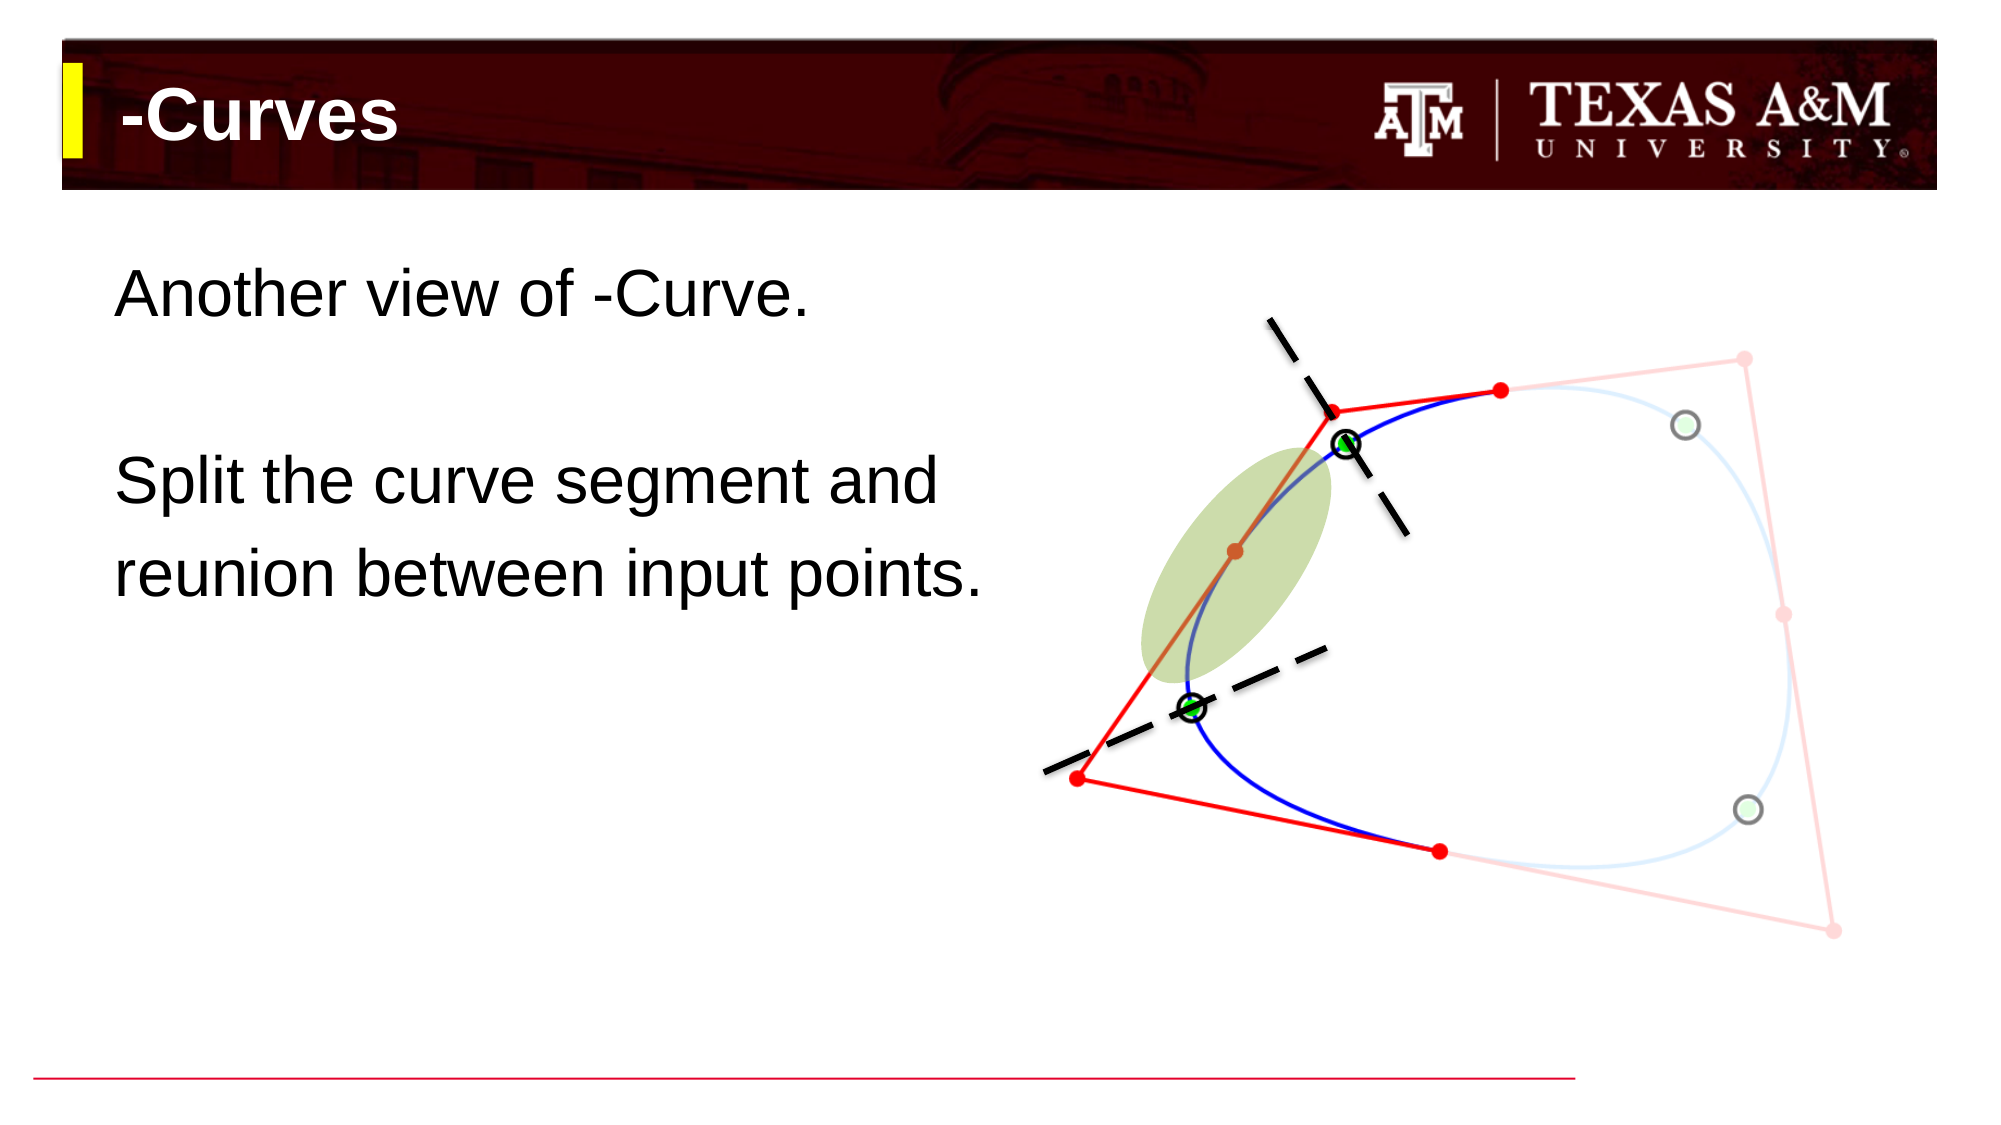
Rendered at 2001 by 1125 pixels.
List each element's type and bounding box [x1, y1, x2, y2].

text_box [1043, 647, 1327, 773]
picture [62, 37, 1937, 190]
text_box [1269, 318, 1412, 542]
picture [1043, 330, 1879, 966]
